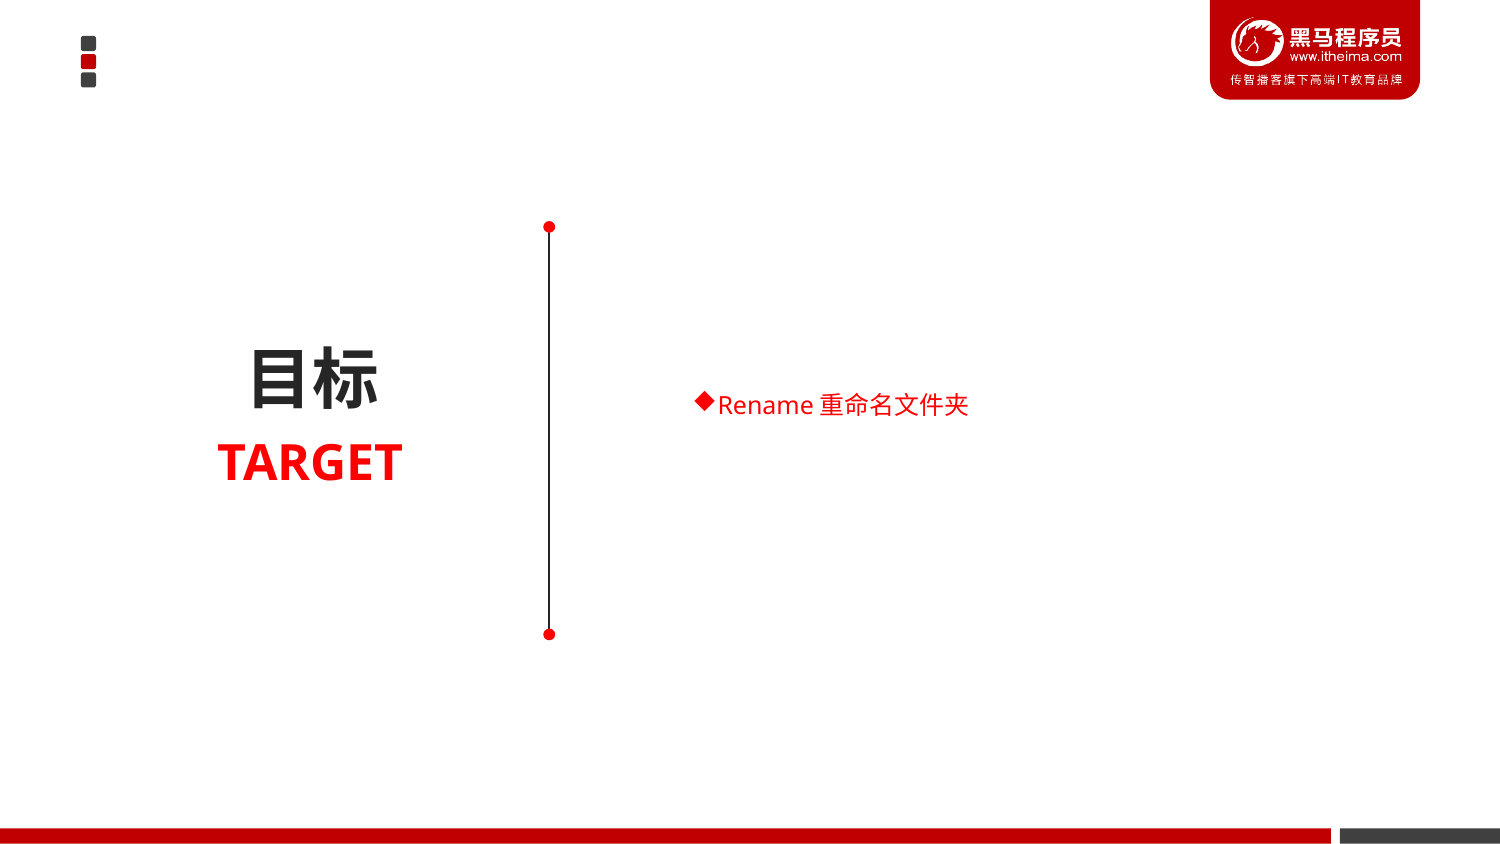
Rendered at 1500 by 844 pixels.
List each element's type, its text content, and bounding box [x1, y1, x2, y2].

text_box [541, 219, 558, 234]
text_box [541, 628, 558, 643]
picture [1212, 8, 1421, 94]
text_box Rename重命名文件夹 [677, 352, 985, 428]
text_box 目标 [171, 315, 454, 449]
text_box TARGET [206, 422, 544, 507]
